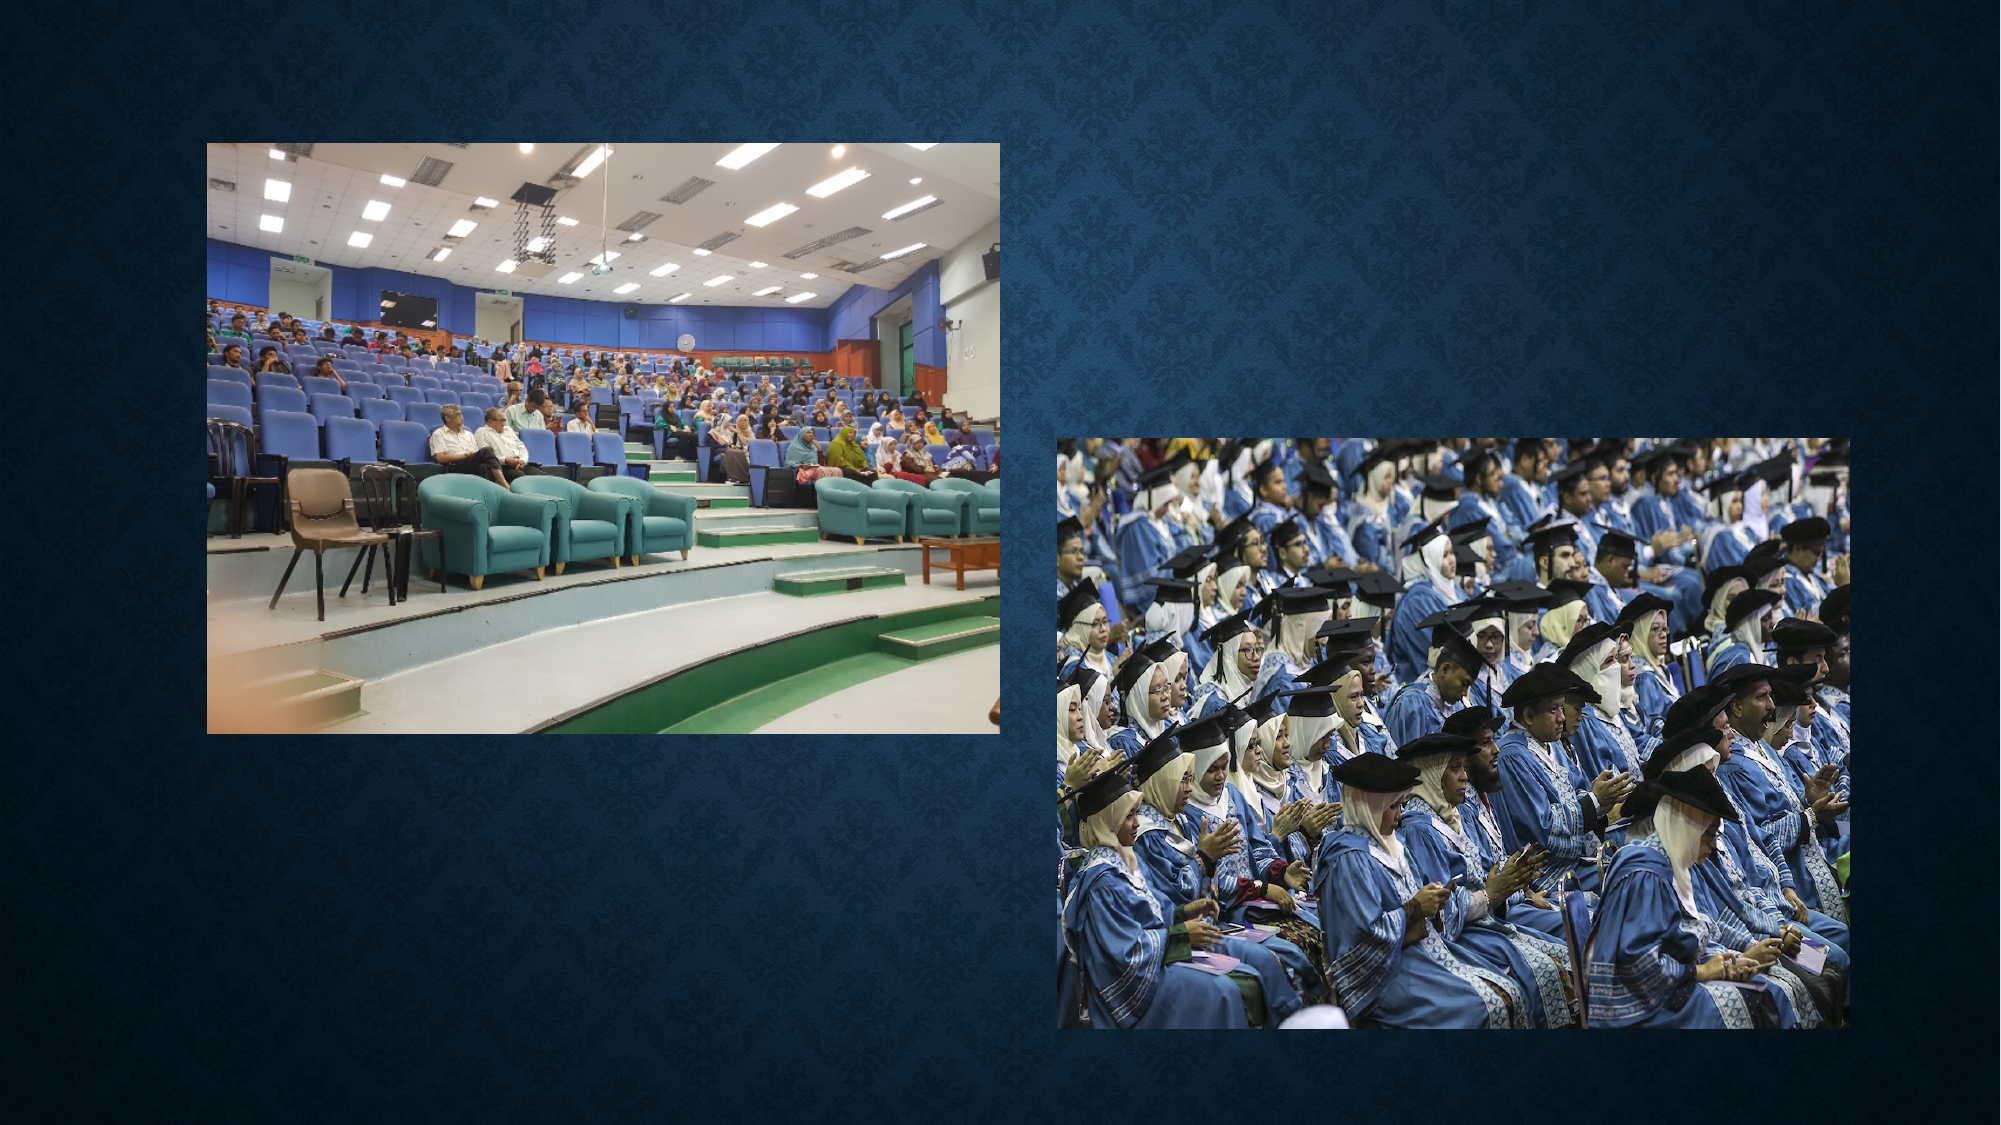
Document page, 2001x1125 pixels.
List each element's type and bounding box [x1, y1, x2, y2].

picture [1057, 438, 1851, 1029]
list [207, 143, 1001, 735]
